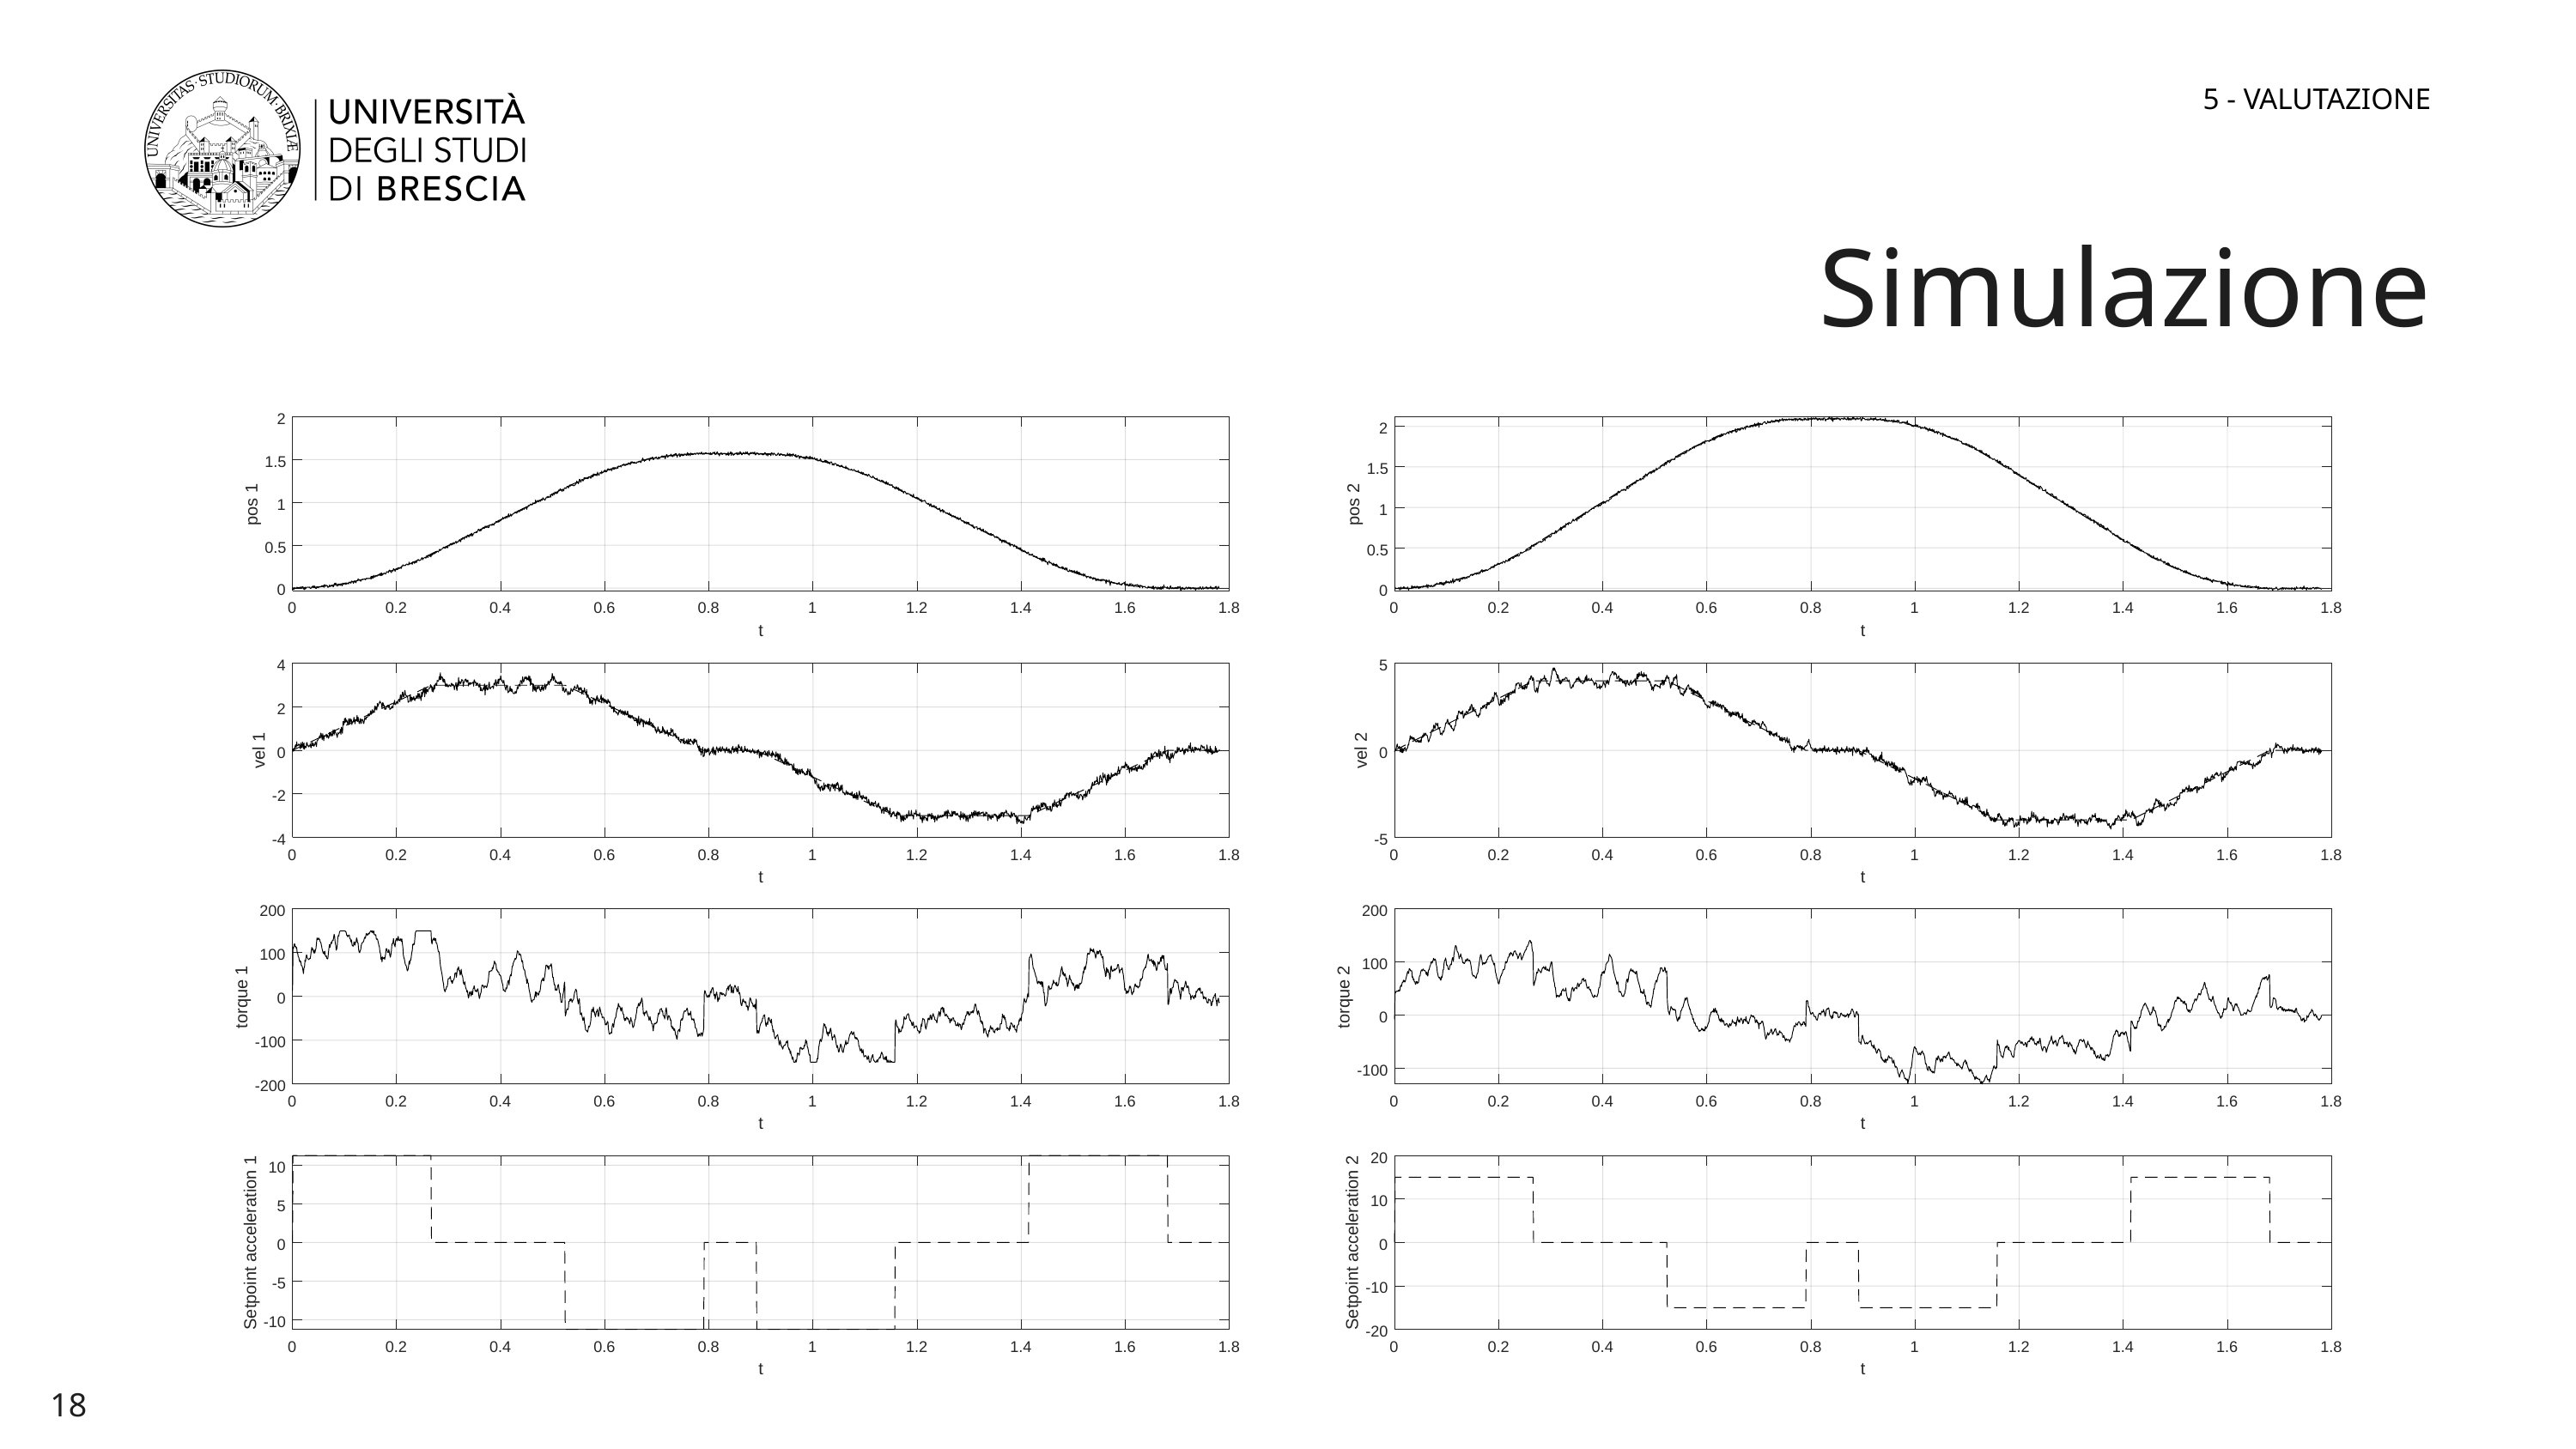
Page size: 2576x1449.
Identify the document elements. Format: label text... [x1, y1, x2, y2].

text_box 18 [50, 1378, 145, 1424]
picture [144, 69, 526, 227]
text_box Simulazione [442, 197, 2432, 349]
picture [233, 410, 2343, 1374]
text_box 5 - VALUTAZIONE [1719, 74, 2432, 115]
